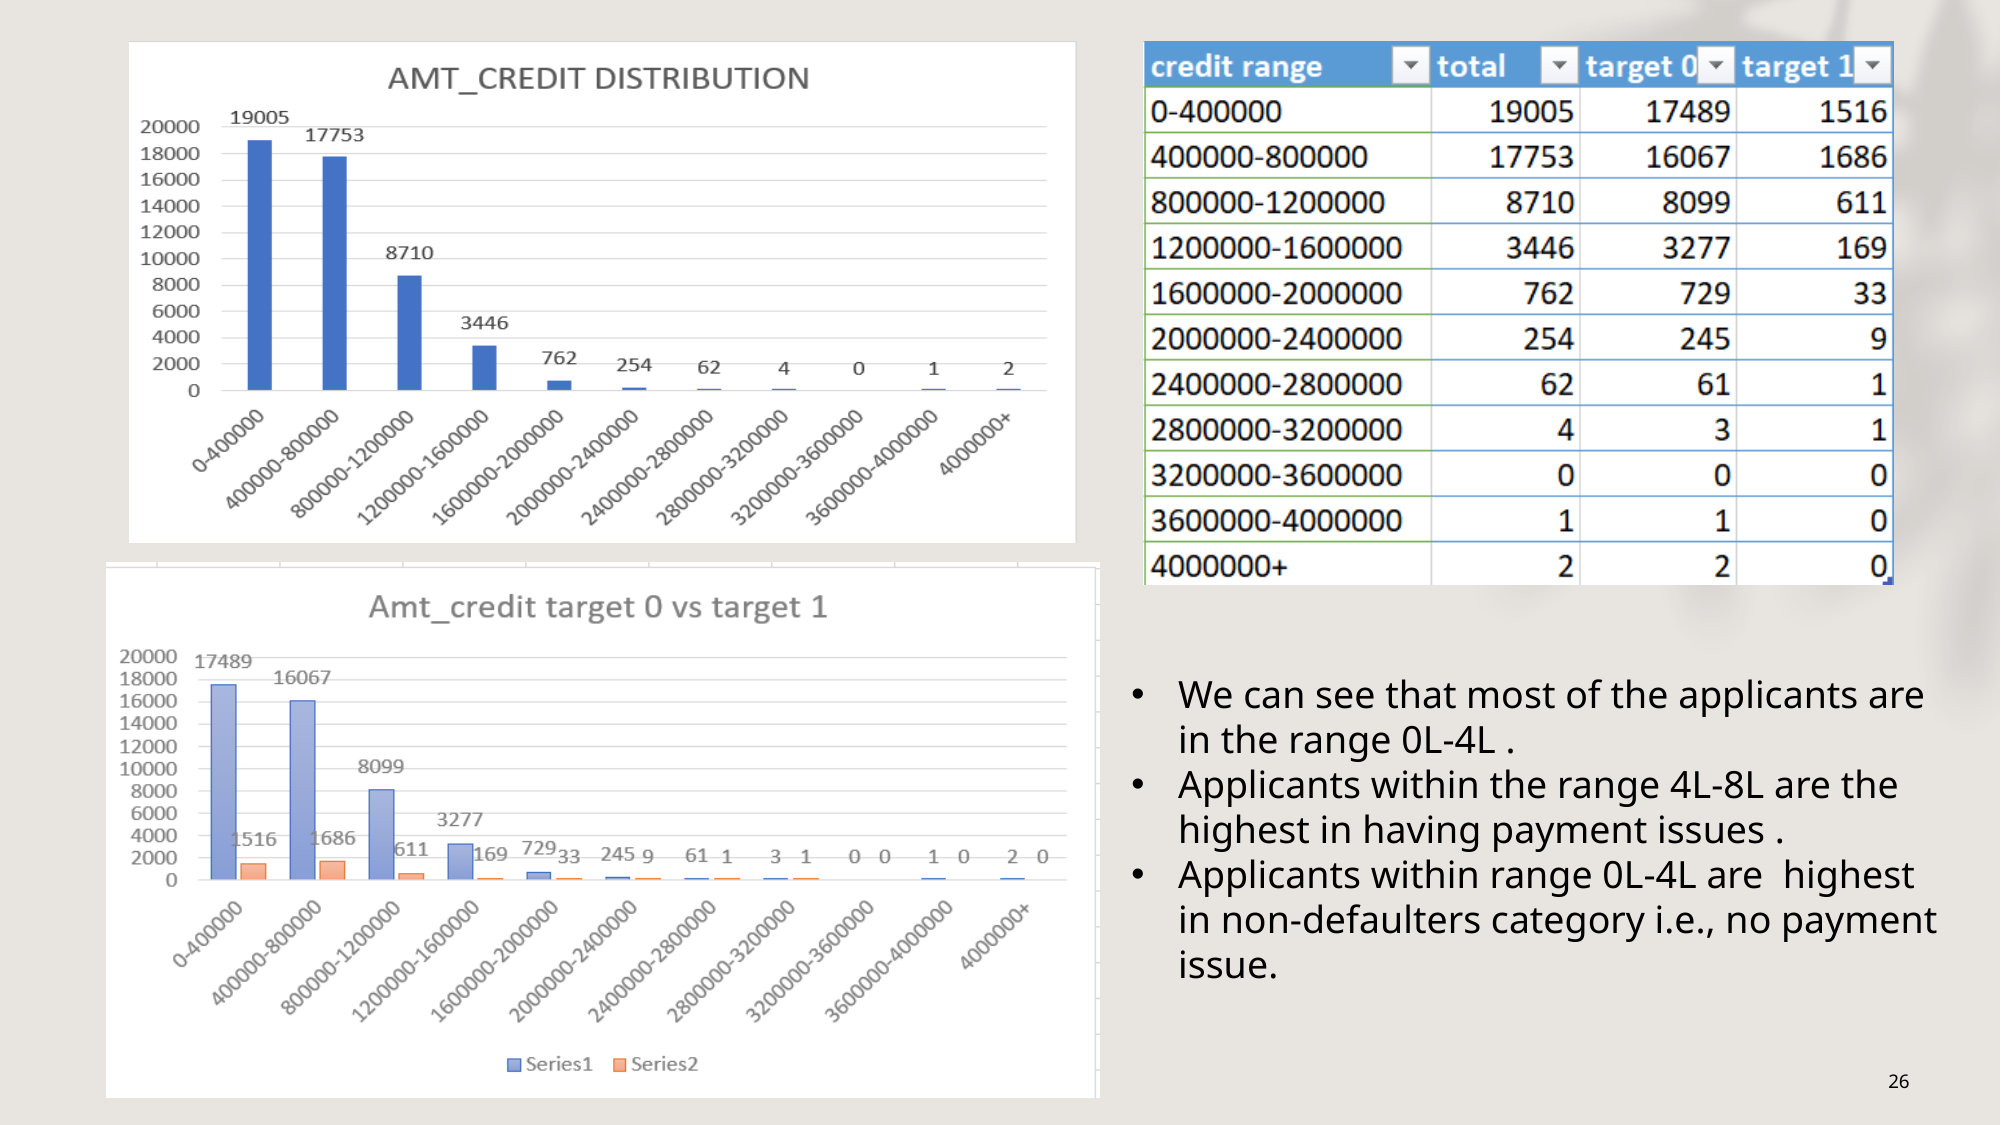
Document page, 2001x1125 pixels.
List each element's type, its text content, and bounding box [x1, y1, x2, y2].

picture [1143, 41, 1894, 585]
picture [129, 41, 1078, 543]
slide_number ‹#› [1474, 1052, 1925, 1113]
picture [106, 562, 1100, 1098]
text_box We can see that most of the applicants are in the range 0L-4L . Applicants within the range 4L-8L are the highest in having payment issues . Applicants within range 0L-4L are highest in non-defaulters category i.e., no payment issue. [1116, 663, 1962, 994]
